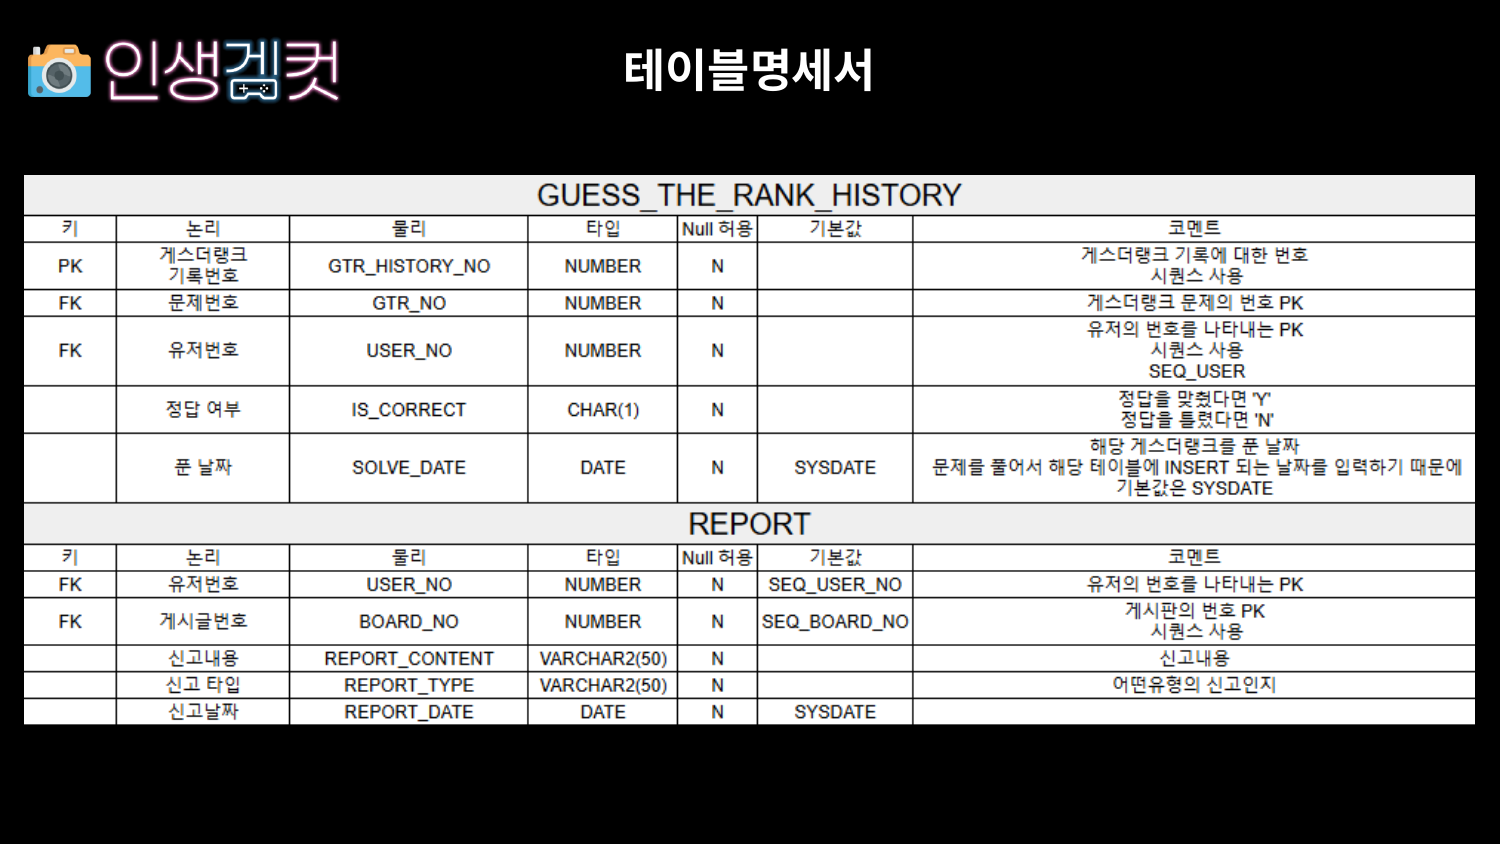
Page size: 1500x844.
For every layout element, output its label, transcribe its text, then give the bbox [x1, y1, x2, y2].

text_box 테이블명세서 [0, 20, 1500, 119]
picture [17, 25, 348, 114]
picture [24, 175, 1476, 727]
